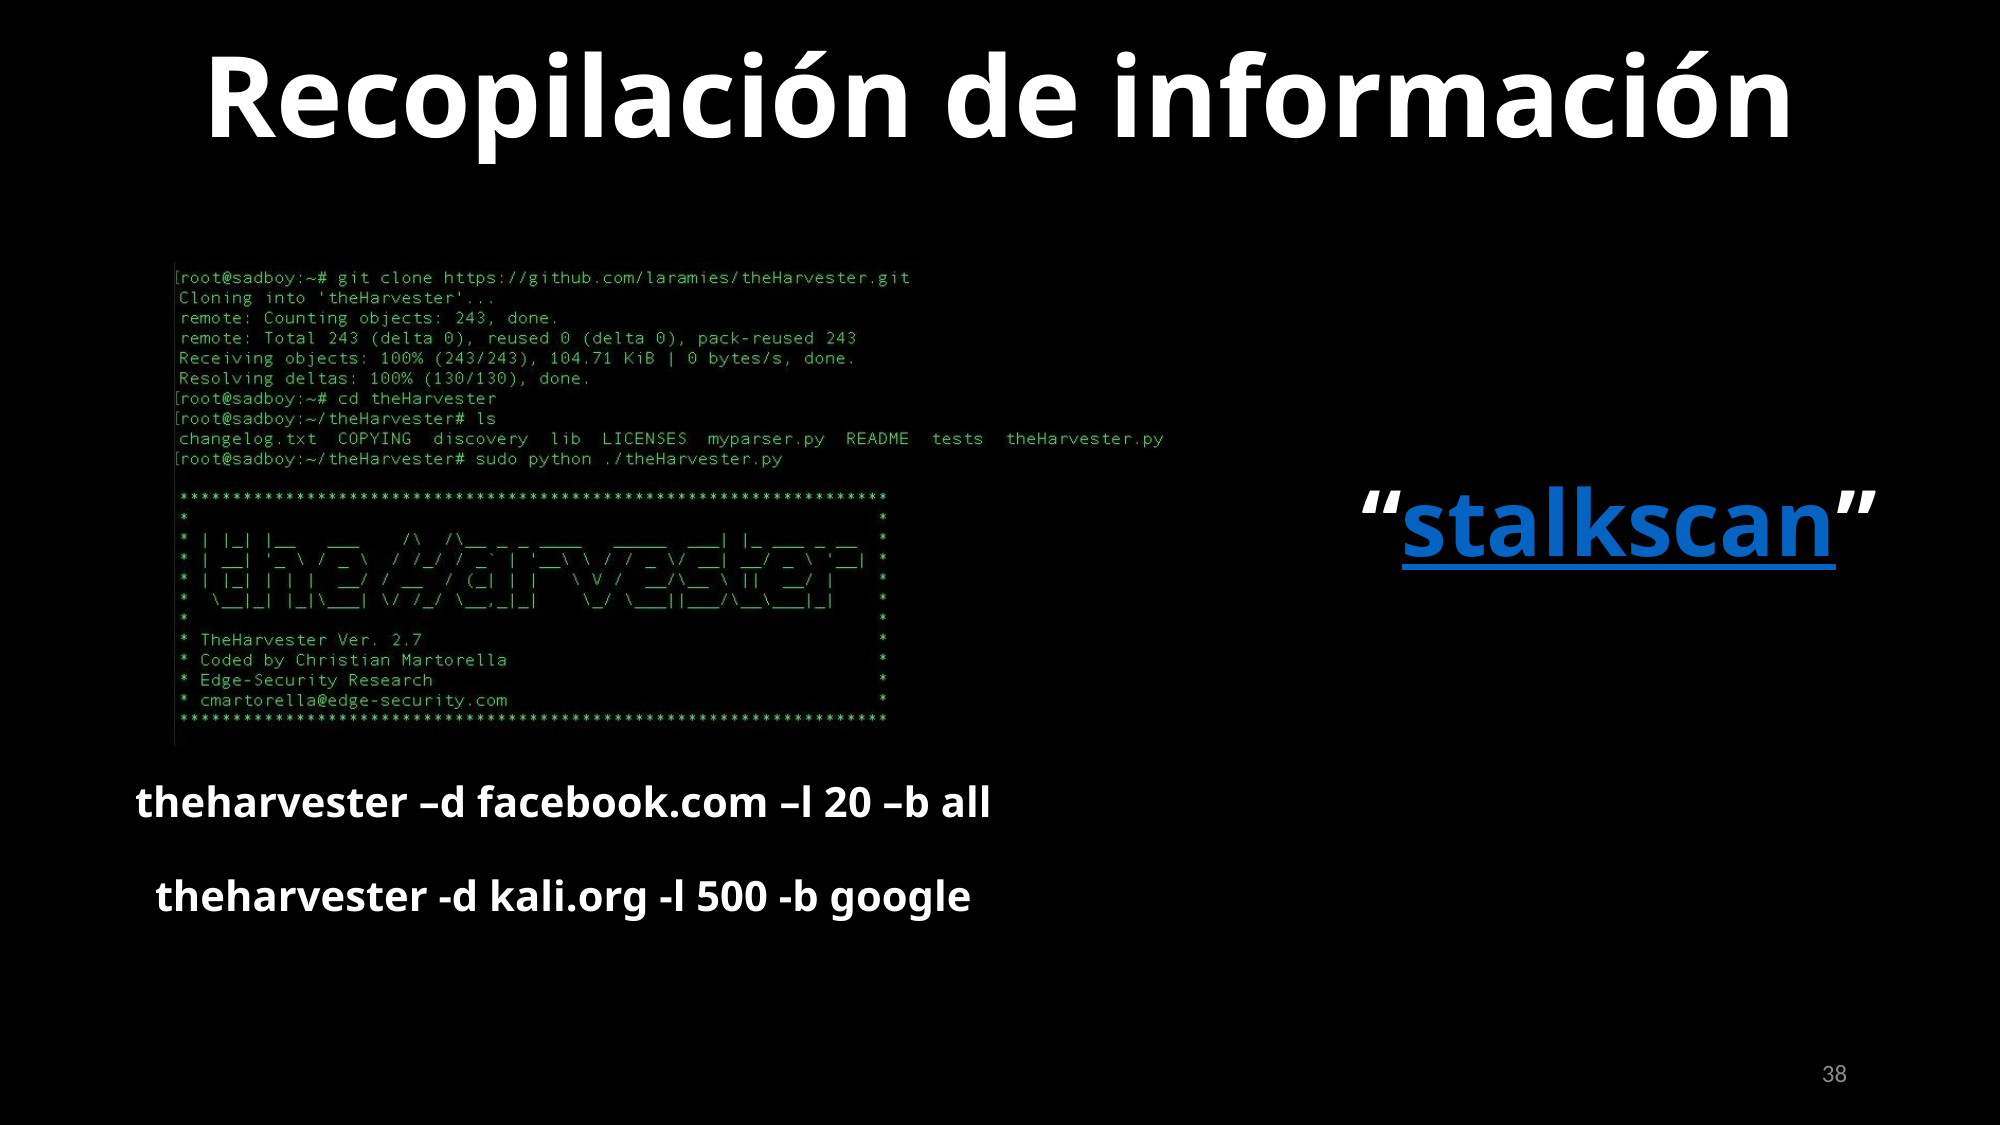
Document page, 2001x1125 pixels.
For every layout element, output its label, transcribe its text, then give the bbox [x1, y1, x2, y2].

text_box “stalkscan” [1250, 328, 1989, 680]
slide_number 38 [1412, 1042, 1863, 1103]
picture [174, 262, 1250, 746]
text_box Recopilación de información [0, 17, 2000, 167]
text_box theharvester –d facebook.com –l 20 –b all [91, 773, 1037, 840]
text_box theharvester -d kali.org -l 500 -b google [91, 867, 1037, 934]
